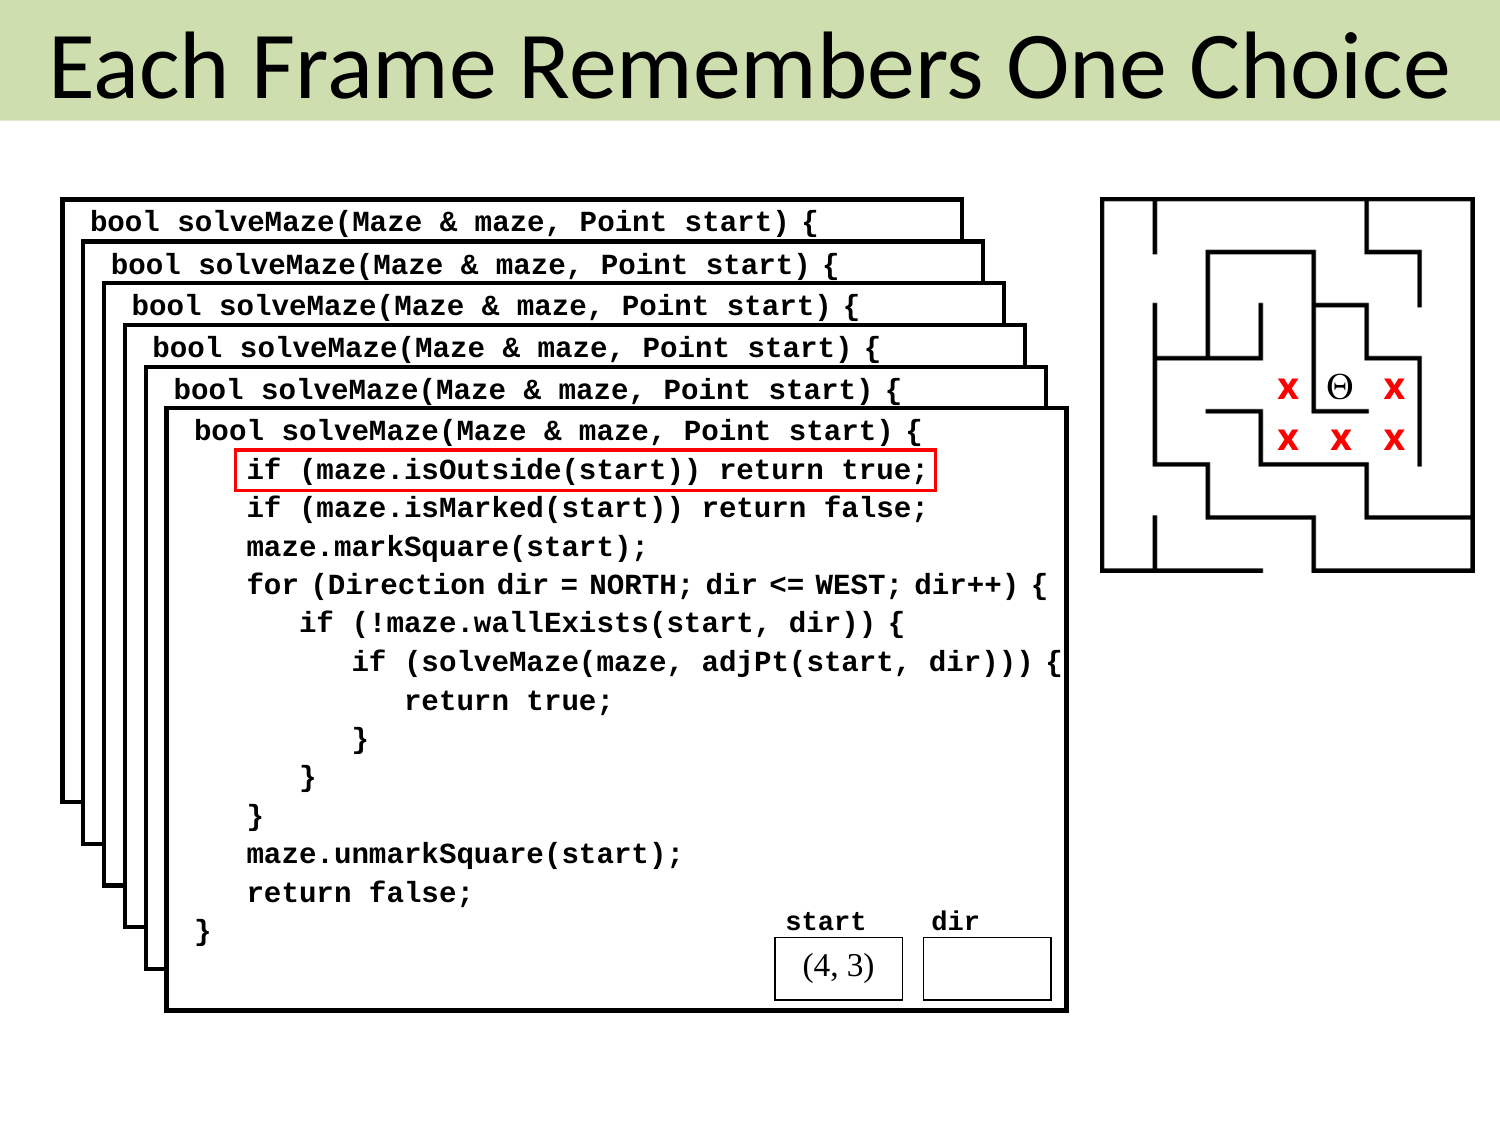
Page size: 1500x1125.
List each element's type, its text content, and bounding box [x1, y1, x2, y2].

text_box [83, 197, 102, 845]
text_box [145, 197, 165, 970]
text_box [166, 197, 1476, 1011]
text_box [124, 197, 144, 974]
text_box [62, 191, 1476, 802]
text_box Each Frame Remembers One Choice [0, 0, 1500, 121]
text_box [103, 197, 123, 886]
